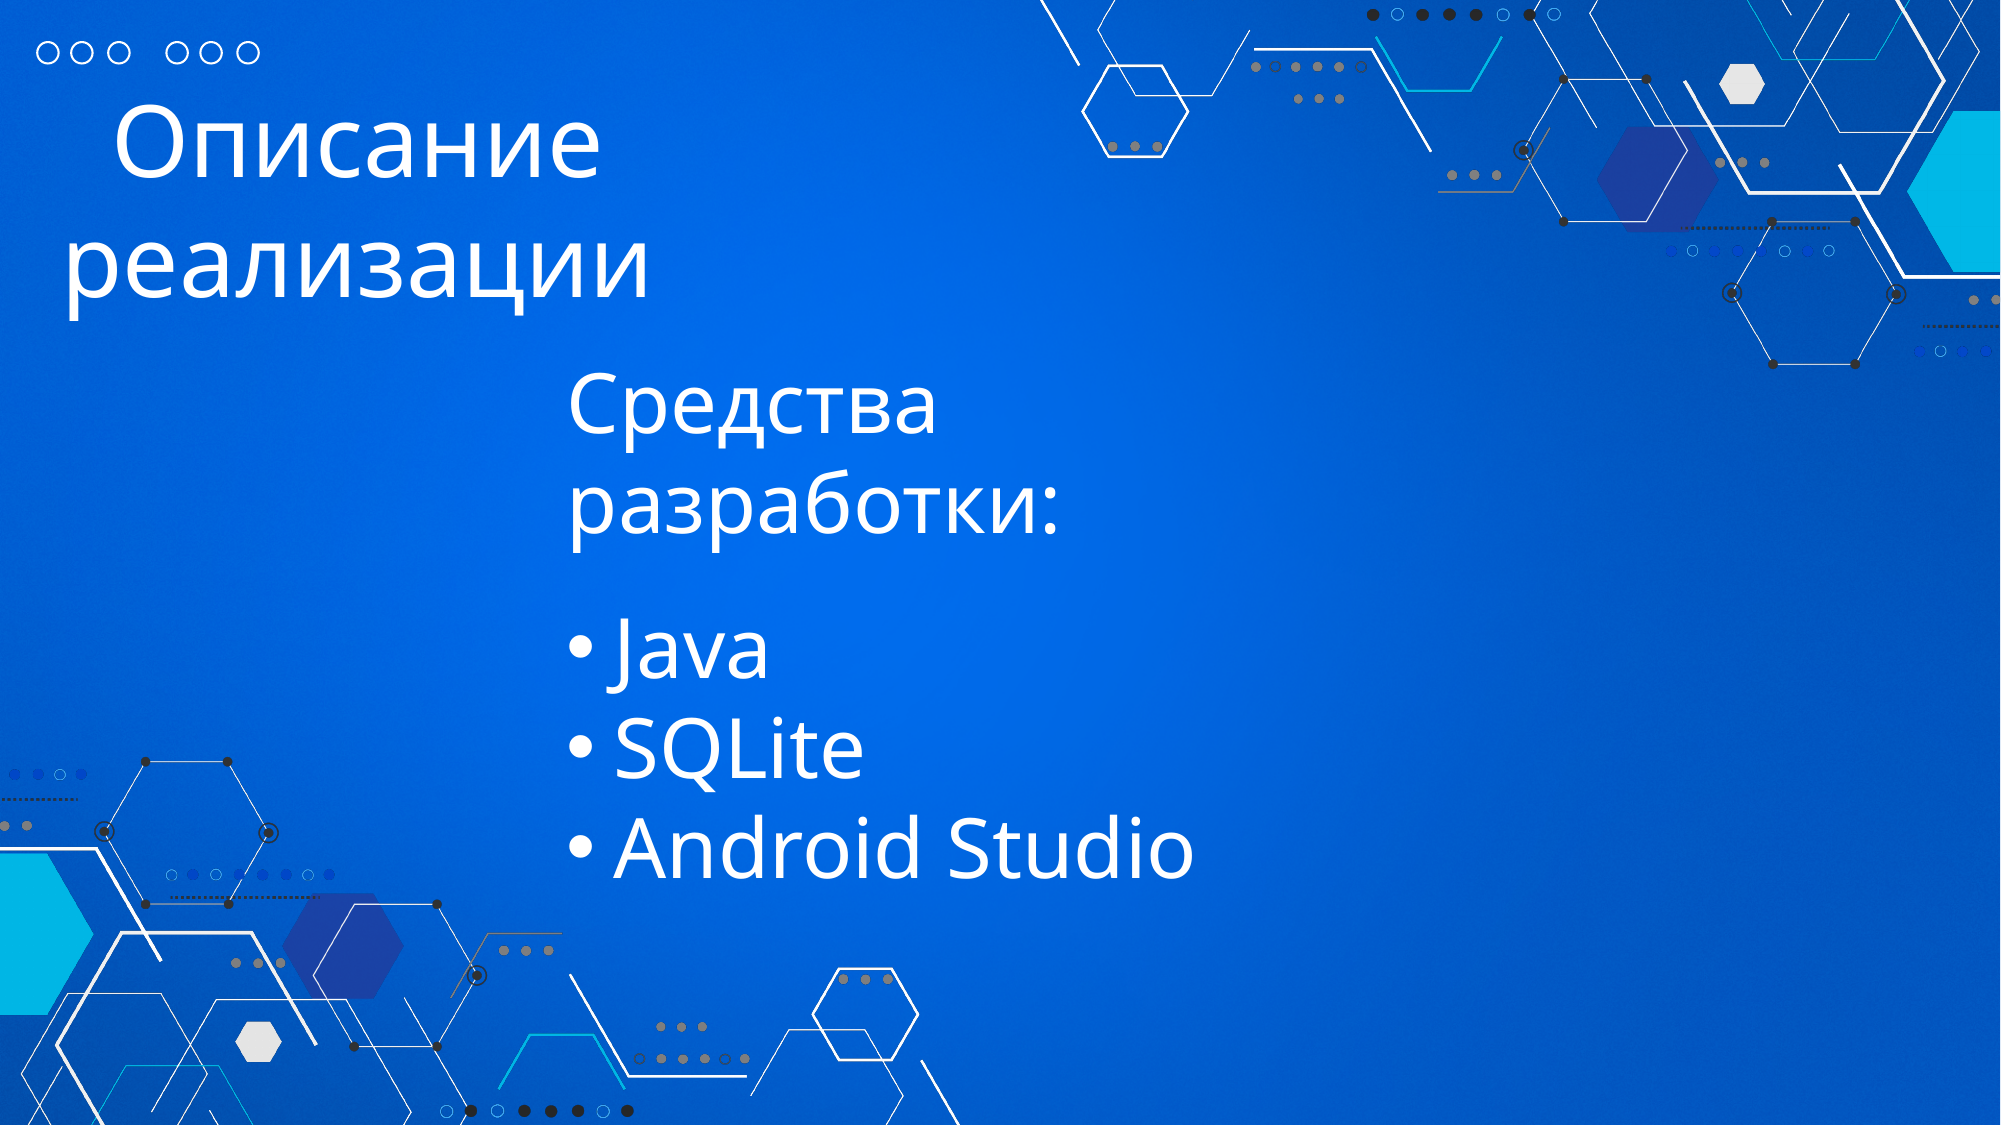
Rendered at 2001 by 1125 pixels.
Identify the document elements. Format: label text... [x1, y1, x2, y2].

text_box Средства разработки: Java SQLite Android Studio [552, 343, 1429, 903]
text_box Описание реализации [5, 70, 711, 325]
picture [0, 0, 2001, 1125]
